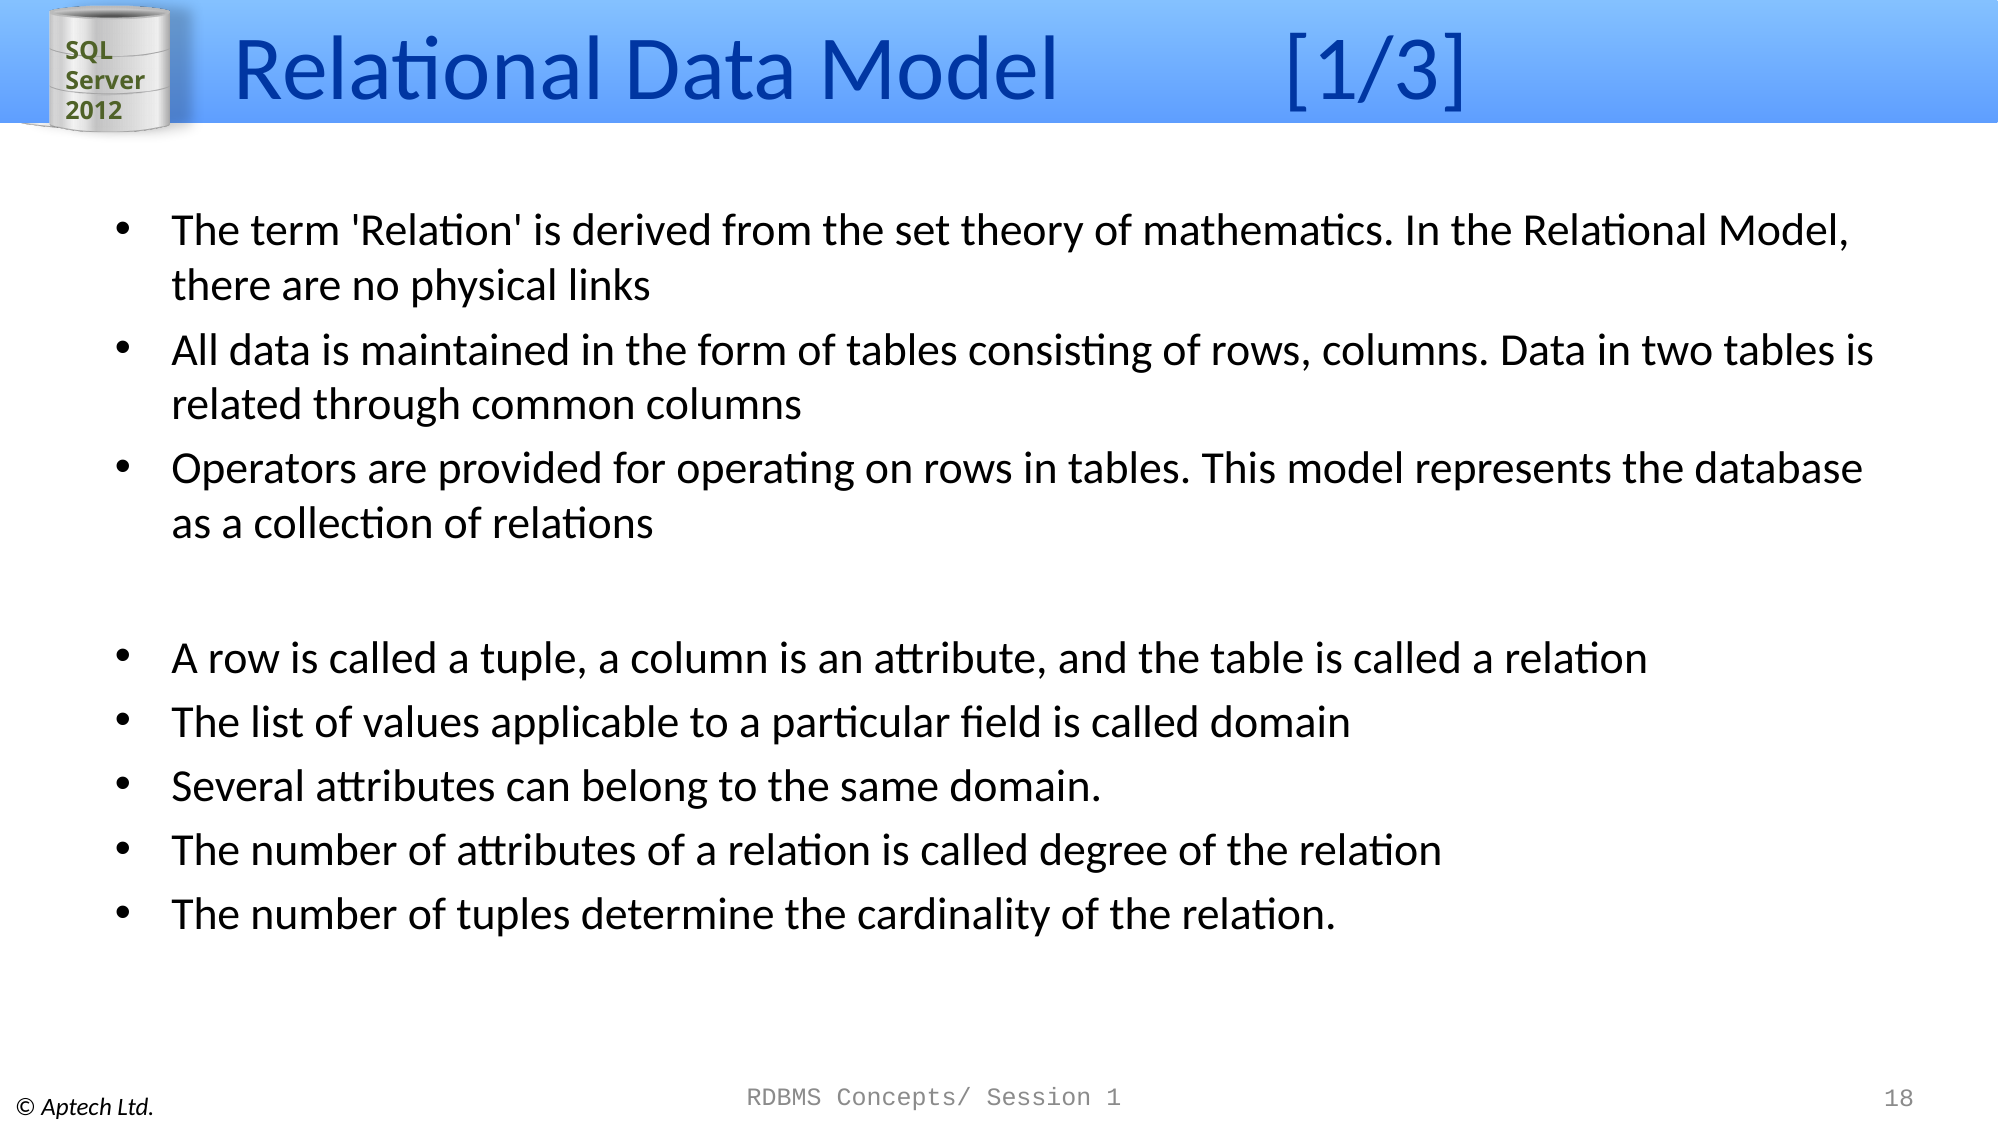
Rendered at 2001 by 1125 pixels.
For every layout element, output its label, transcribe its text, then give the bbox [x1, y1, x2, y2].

footer RDBMS Concepts/ Session 1 [624, 1069, 1259, 1125]
picture [8, 0, 175, 150]
title Relational Data Model [1/3] [200, 4, 1975, 123]
list The term 'Relation' is derived from the set theory of mathematics. In the Relational Model, there are no physical links All data is maintained in the form of tables consisting of rows, columns. Data in two tables is related through common columns Operators are provided for operating on rows in tables. This model represents the database as a collection of relations A row is called a tuple, a column is an attribute, and the table is called a relation The list of values applicable to a particular field is called domain Several attributes can belong to the same domain. The number of attributes of a relation is called degree of the relation The number of tuples determine the cardinality of the relation. [99, 192, 1905, 1038]
slide_number 18 [1462, 1070, 1930, 1125]
